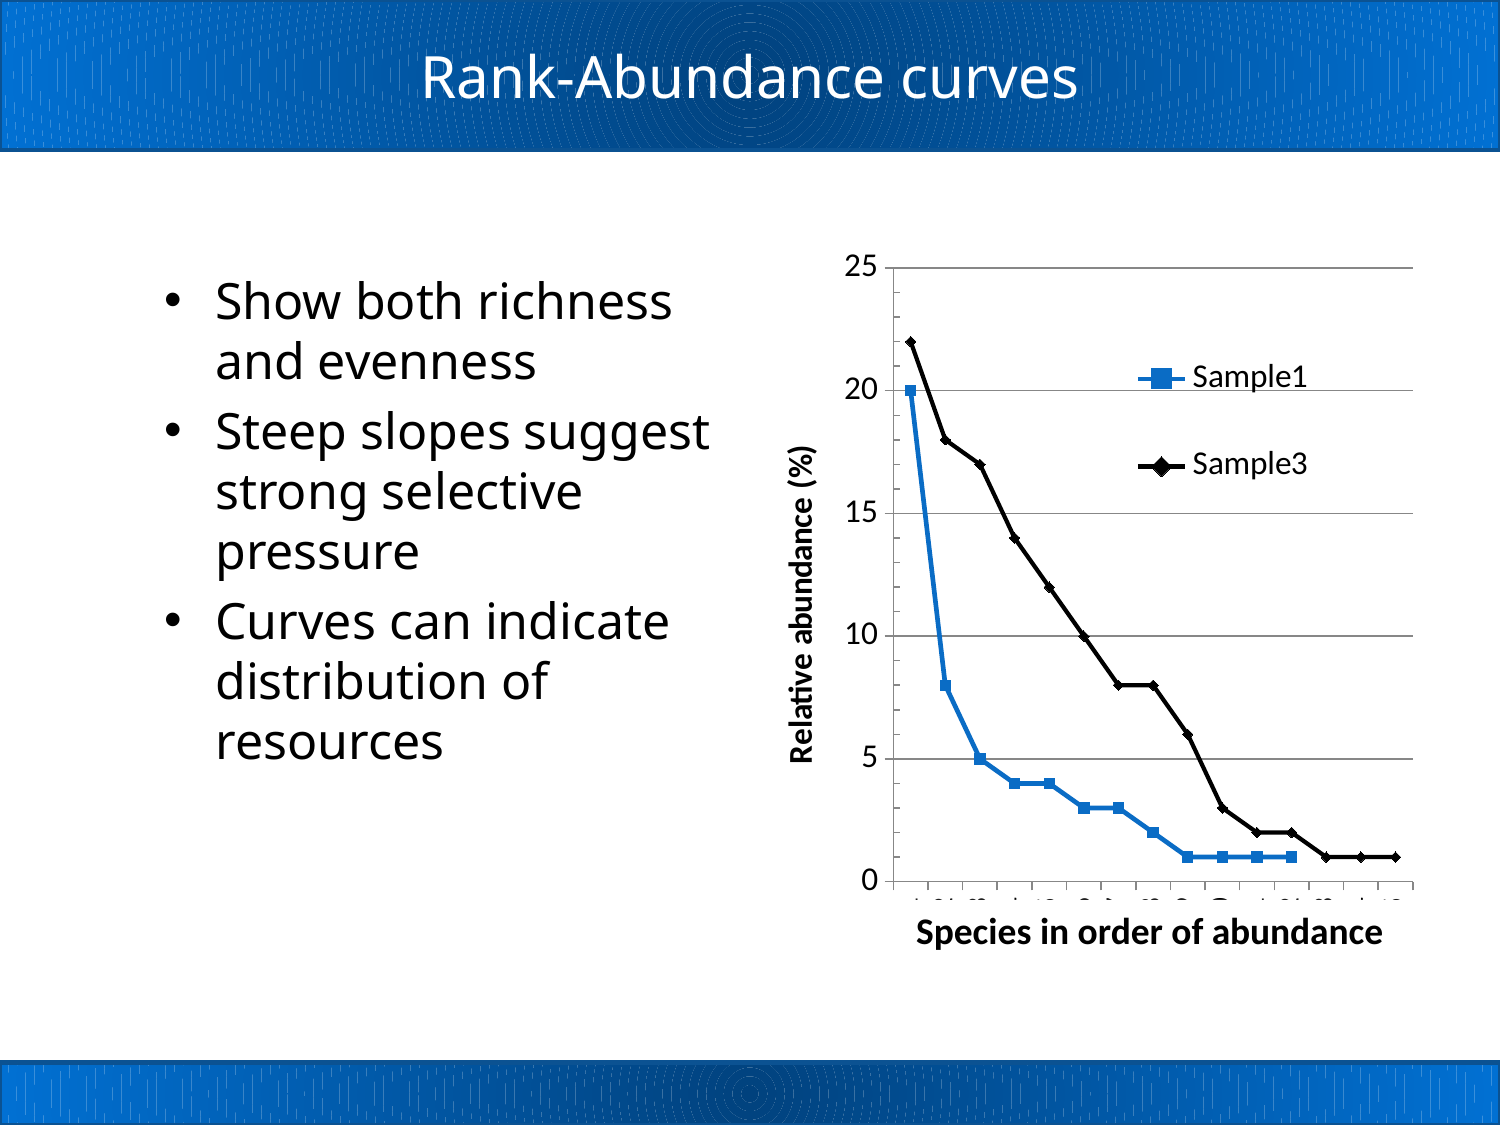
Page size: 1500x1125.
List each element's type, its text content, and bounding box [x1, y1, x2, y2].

title Rank-Abundance curves [150, 0, 1350, 150]
chart [737, 237, 1463, 1001]
list Show both richness and evenness Steep slopes suggest strong selective pressure Curves can indicate distribution of resources [150, 262, 732, 1063]
